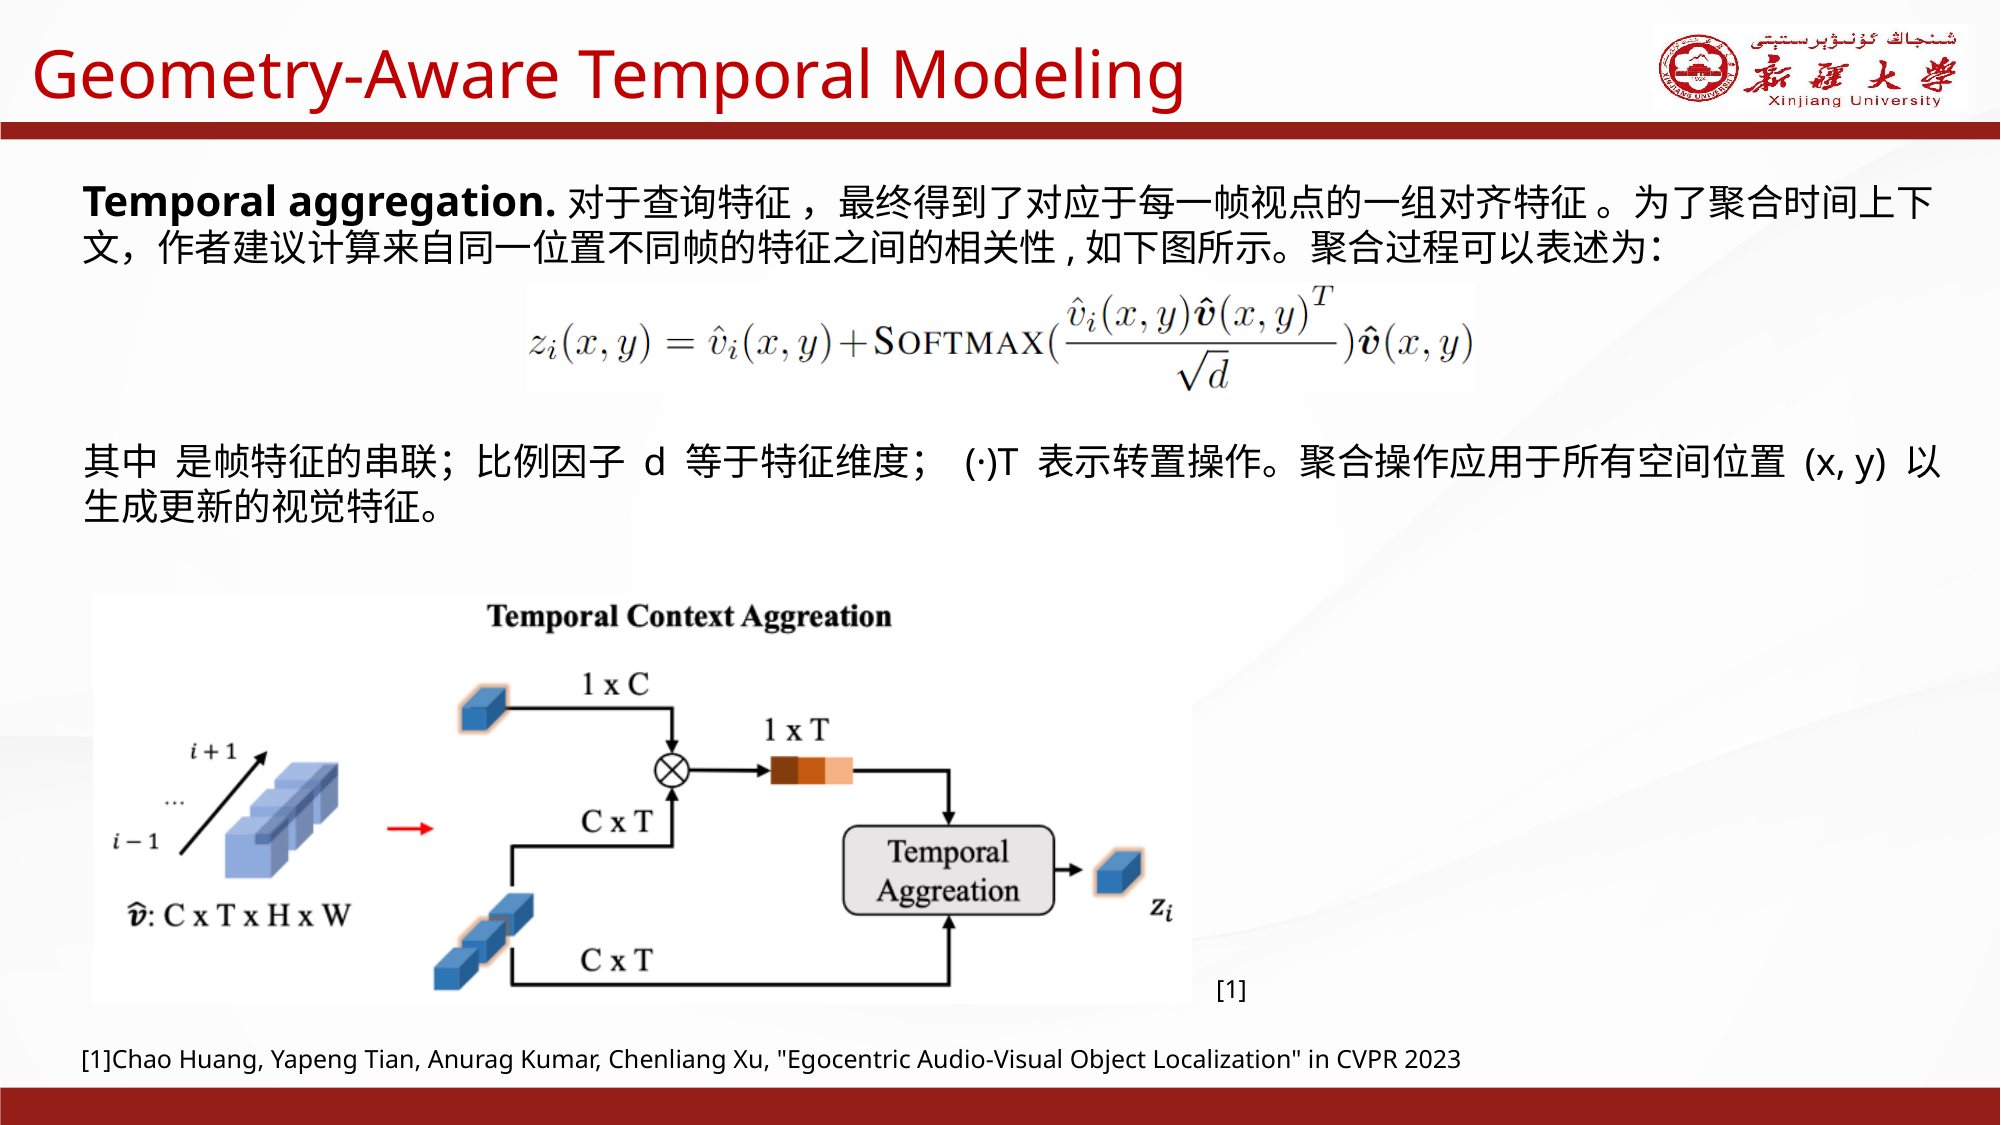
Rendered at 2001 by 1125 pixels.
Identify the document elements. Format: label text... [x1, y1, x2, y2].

text_box [0, 1086, 2000, 1125]
picture [0, 140, 2000, 1086]
picture [0, 0, 2000, 121]
text_box [0, 121, 2000, 140]
text_box [1] [1201, 966, 1272, 1012]
text_box Geometry-Aware Temporal Modeling [31, 24, 1423, 113]
text_box [1]Chao Huang, Yapeng Tian, Anurag Kumar, Chenliang Xu, "Egocentric Audio-Visual Object Localization" in CVPR 2023 [66, 1036, 1934, 1075]
